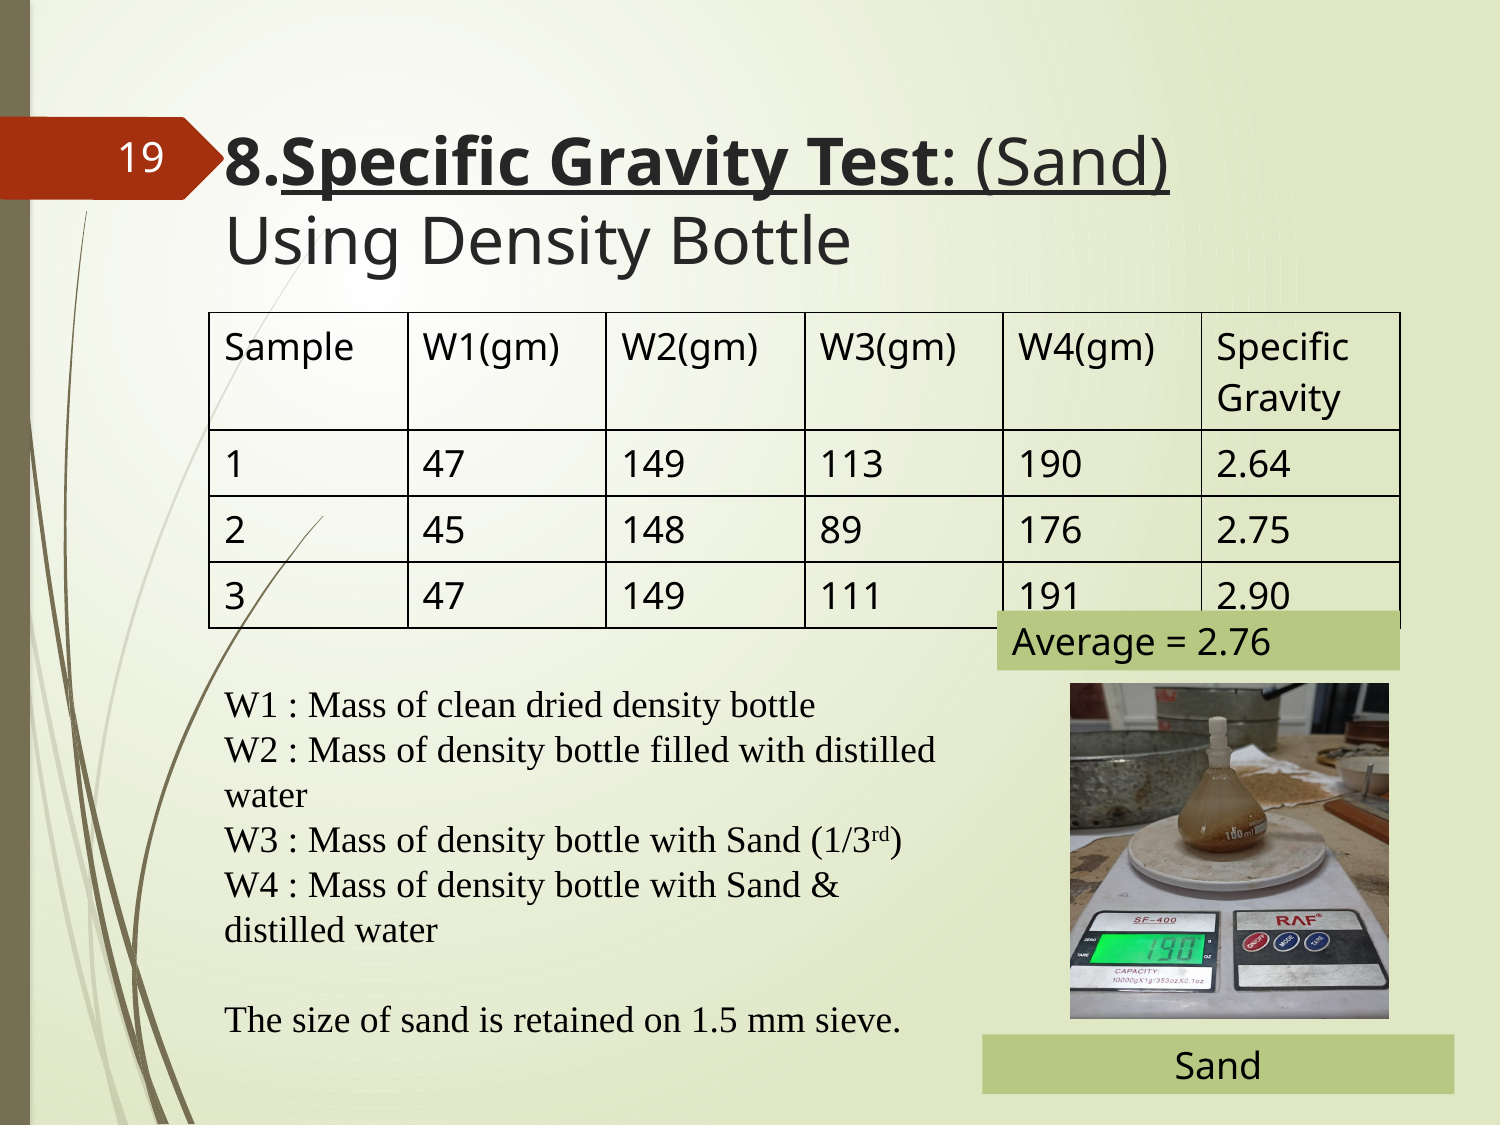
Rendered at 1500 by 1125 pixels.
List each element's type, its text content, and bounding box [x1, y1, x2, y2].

slide_number 19 [83, 129, 180, 190]
text_box W1 : Mass of clean dried density bottle W2 : Mass of density bottle filled with distilled water W3 : Mass of density bottle with Sand (1/3rd) W4 : Mass of density bottle with Sand & distilled water The size of sand is retained on 1.5 mm sieve. [209, 673, 956, 1093]
table_cell 111 [806, 563, 1002, 627]
table_header W2(gm) [607, 313, 804, 429]
table_header W3(gm) [806, 313, 1002, 429]
table_cell 2 [210, 497, 407, 561]
table_cell 2.75 [1202, 497, 1399, 561]
title 8.Specific Gravity Test: (Sand) Using Density Bottle [209, 111, 1400, 286]
table_cell 113 [806, 431, 1002, 495]
table_cell 148 [607, 497, 804, 561]
table_cell 89 [806, 497, 1002, 561]
table_cell 47 [409, 431, 605, 495]
table_cell 176 [1004, 497, 1201, 561]
table_header W4(gm) [1004, 313, 1201, 429]
table_cell 149 [607, 563, 804, 627]
table_cell 2.90 [1202, 563, 1399, 610]
table_cell 3 [210, 563, 407, 627]
table_header W1(gm) [409, 313, 605, 429]
text_box Average = 2.76 [997, 610, 1400, 671]
table_cell 191 [1004, 563, 1201, 610]
table_header Specific Gravity [1202, 313, 1399, 429]
table_cell 190 [1004, 431, 1201, 495]
text_box Sand [982, 1034, 1455, 1095]
table_cell 45 [409, 497, 605, 561]
table_cell 1 [210, 431, 407, 495]
table_cell 47 [409, 563, 605, 627]
table_cell 2.64 [1202, 431, 1399, 495]
table_cell 149 [607, 431, 804, 495]
picture [1069, 683, 1389, 1020]
table_header Sample [210, 313, 407, 429]
